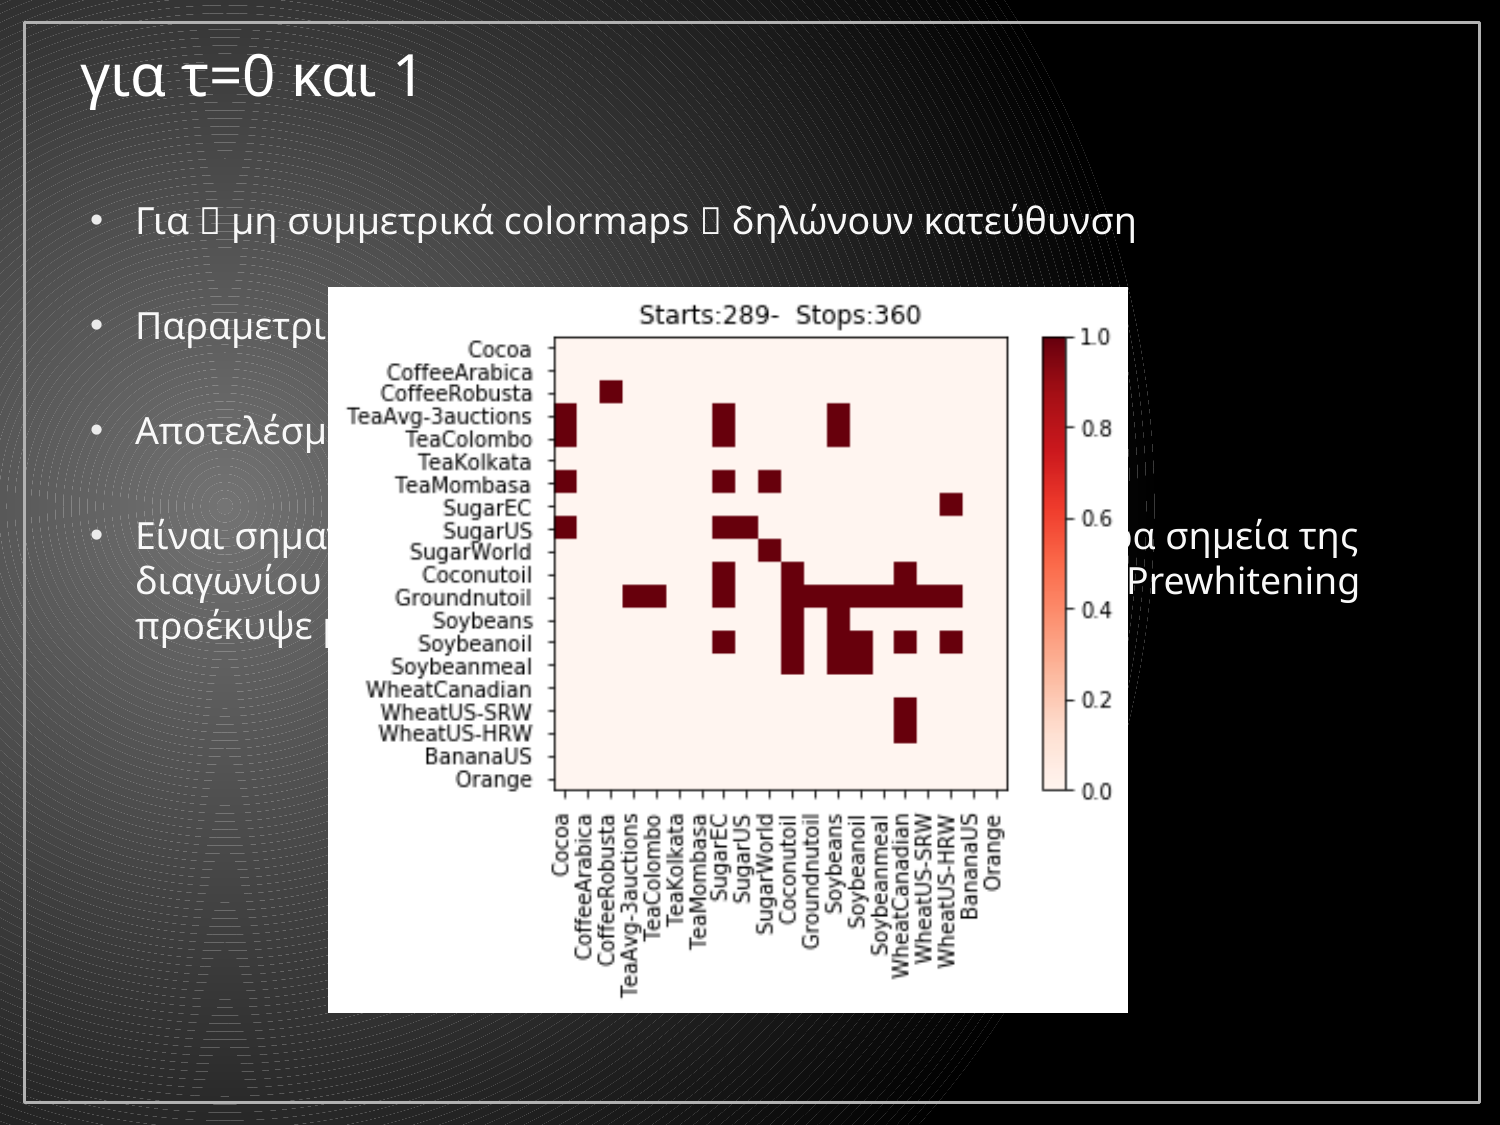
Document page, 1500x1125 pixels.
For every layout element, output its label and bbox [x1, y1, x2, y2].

picture [328, 287, 1128, 1013]
